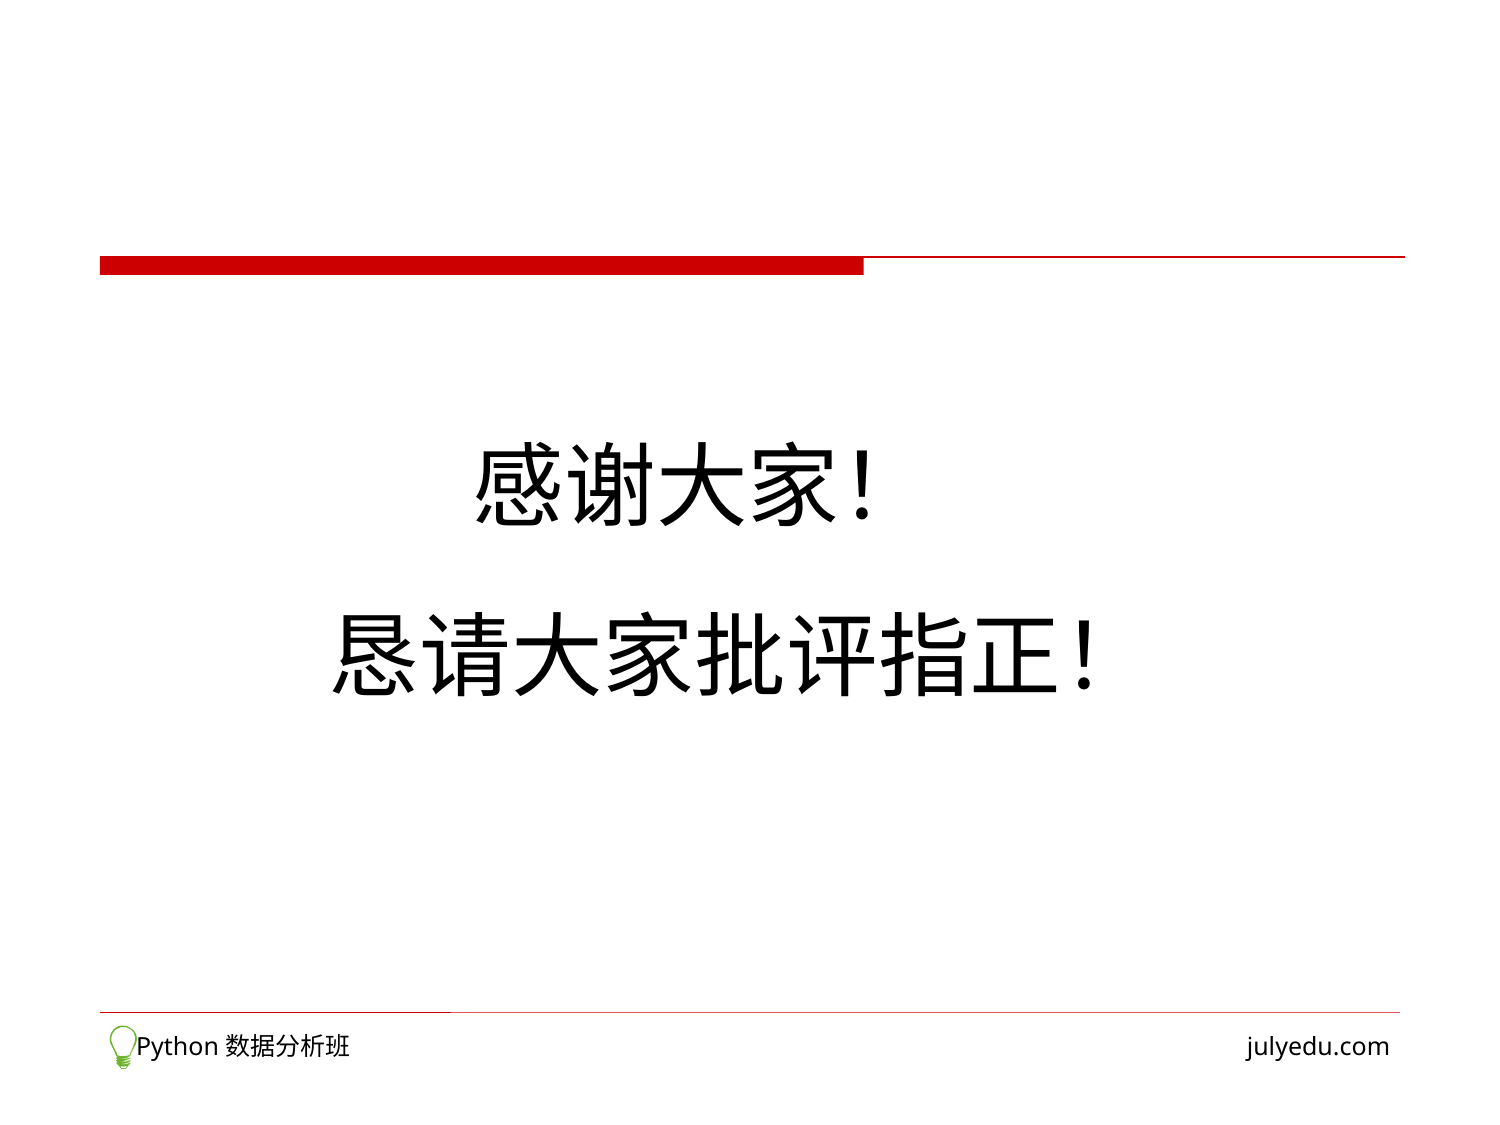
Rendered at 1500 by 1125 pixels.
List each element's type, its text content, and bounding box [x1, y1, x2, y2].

text_box 感谢大家！ 恳请大家批评指正！ [312, 420, 1258, 716]
slide_number Python数据分析班 [88, 1023, 414, 1102]
slide_number julyedu.com [1080, 1023, 1406, 1102]
